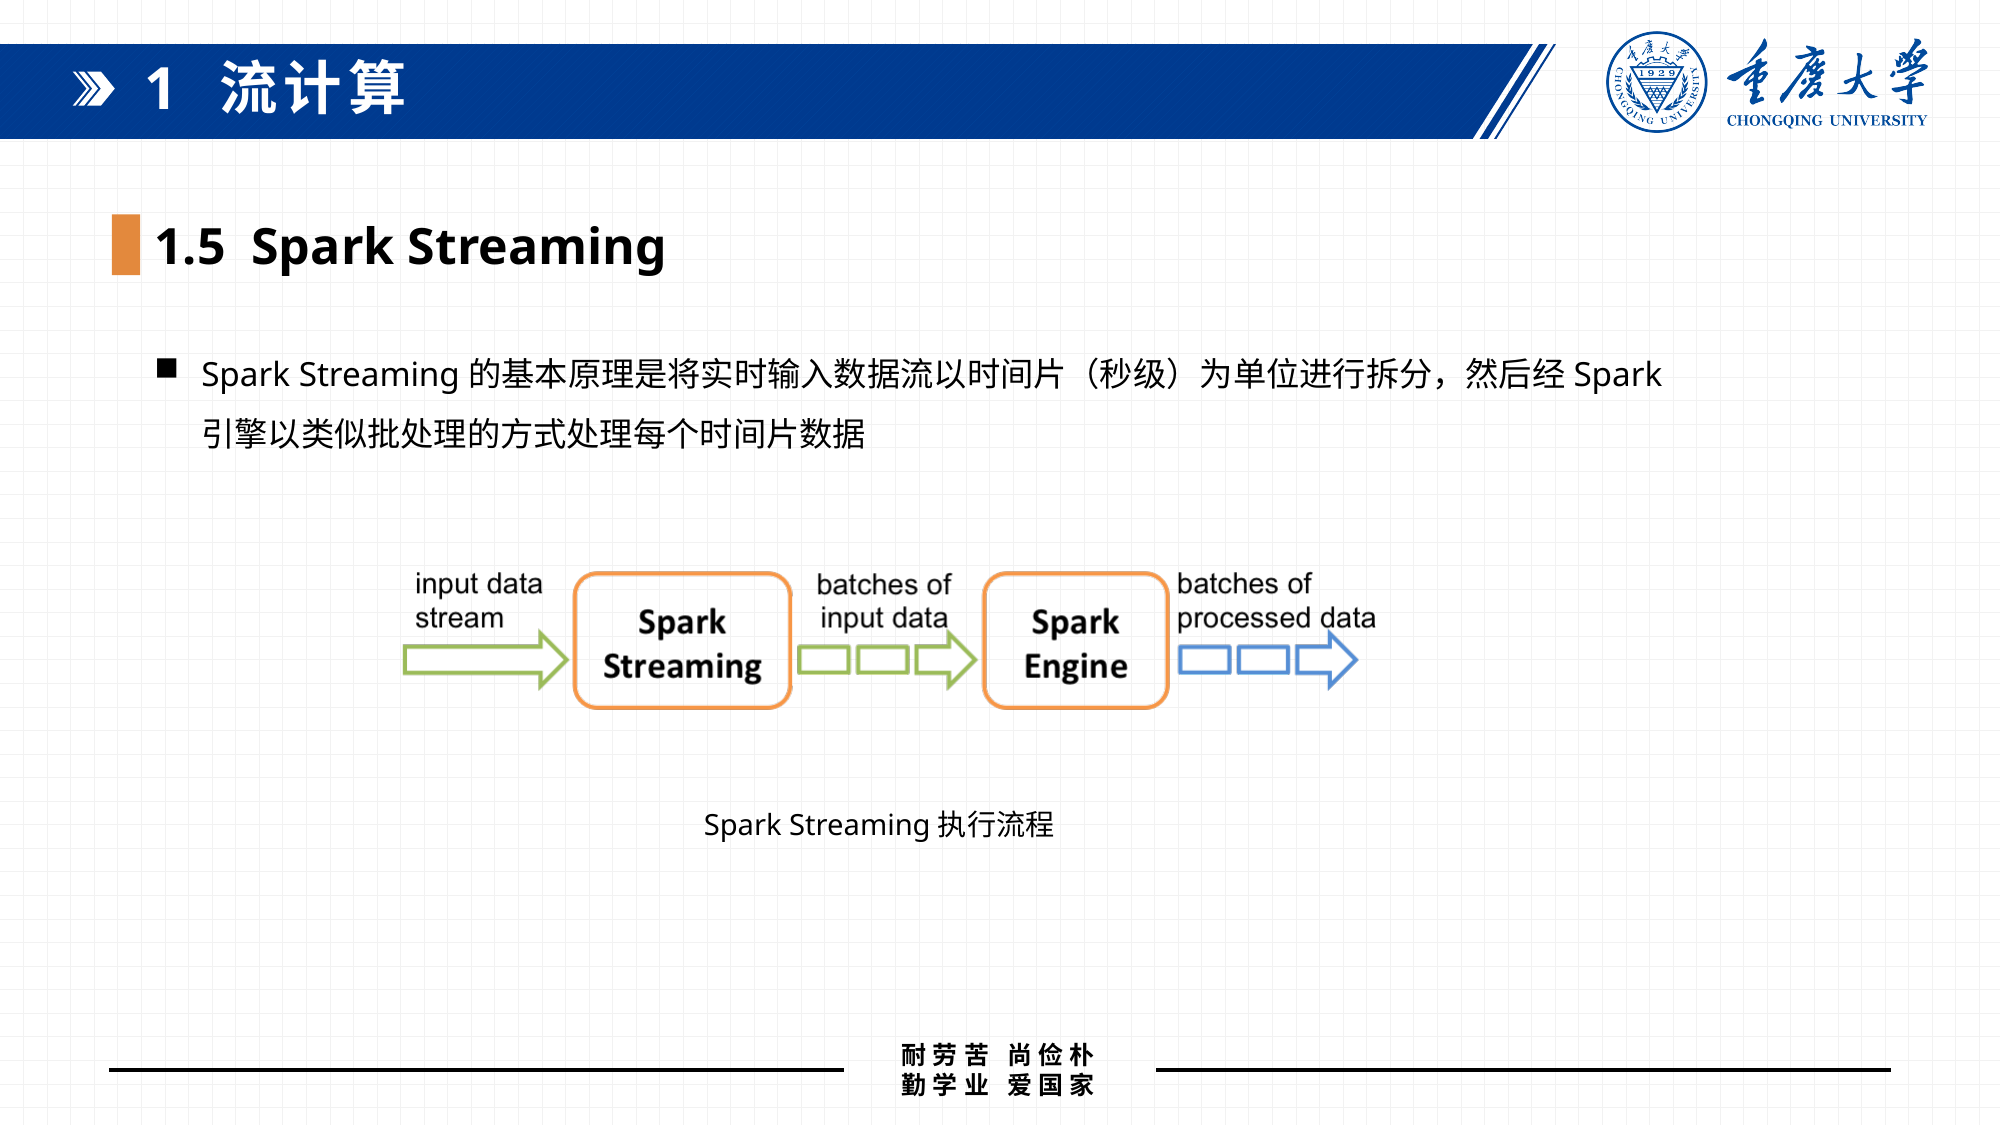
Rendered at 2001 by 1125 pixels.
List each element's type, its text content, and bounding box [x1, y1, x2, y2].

list 1.5 Spark Streaming [139, 213, 1891, 275]
text_box Spark Streaming的基本原理是将实时输入数据流以时间片（秒级）为单位进行拆分，然后经Spark引擎以类似批处理的方式处理每个时间片数据 [139, 325, 1699, 460]
picture [1606, 31, 1928, 133]
text_box Spark Streaming执行流程 [680, 798, 1070, 849]
picture [367, 512, 1439, 752]
list 1 流计算 [108, 51, 1356, 136]
